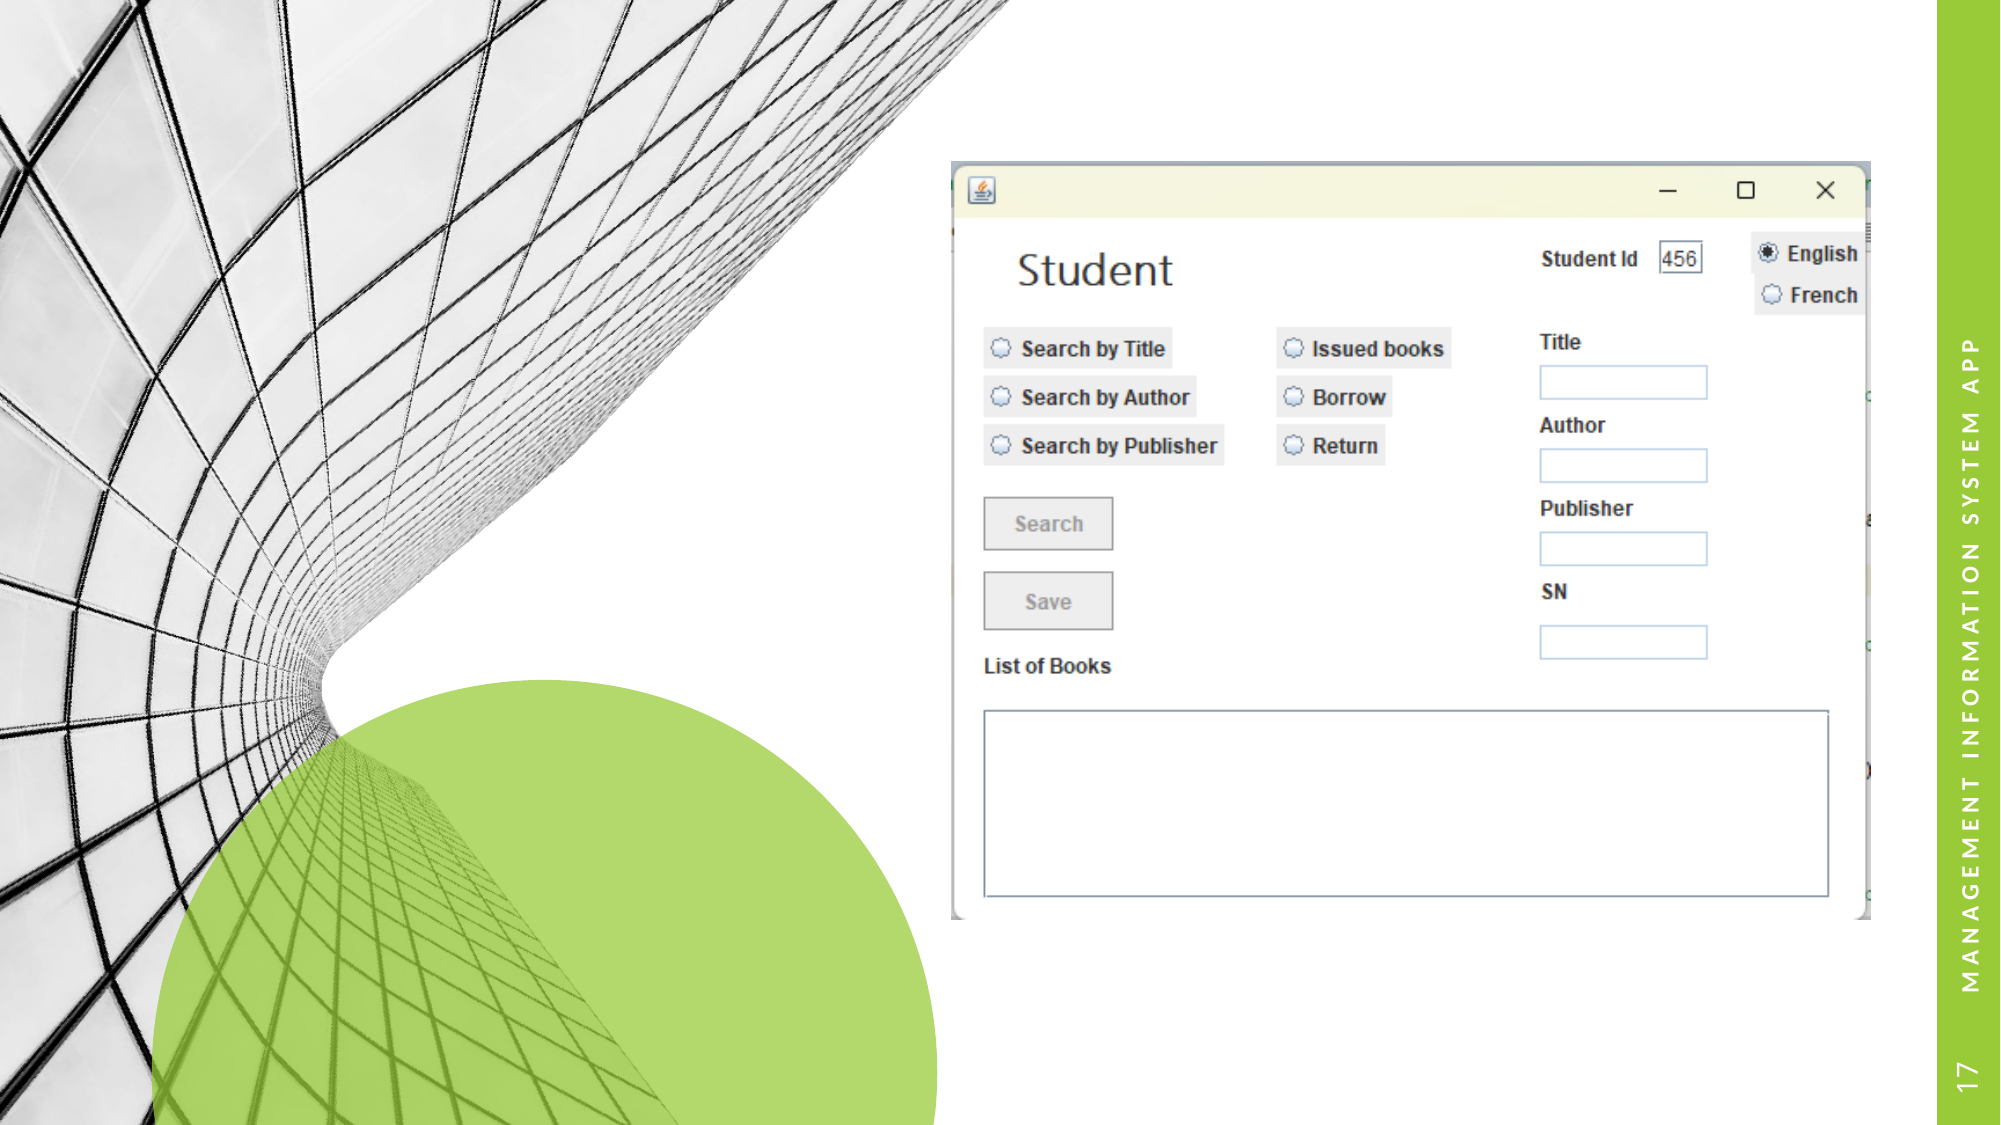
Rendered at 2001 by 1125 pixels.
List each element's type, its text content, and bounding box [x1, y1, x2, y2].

footer Management Information System App [1937, 0, 2000, 1029]
picture [951, 161, 1871, 920]
slide_number 17 [1937, 1032, 2000, 1125]
